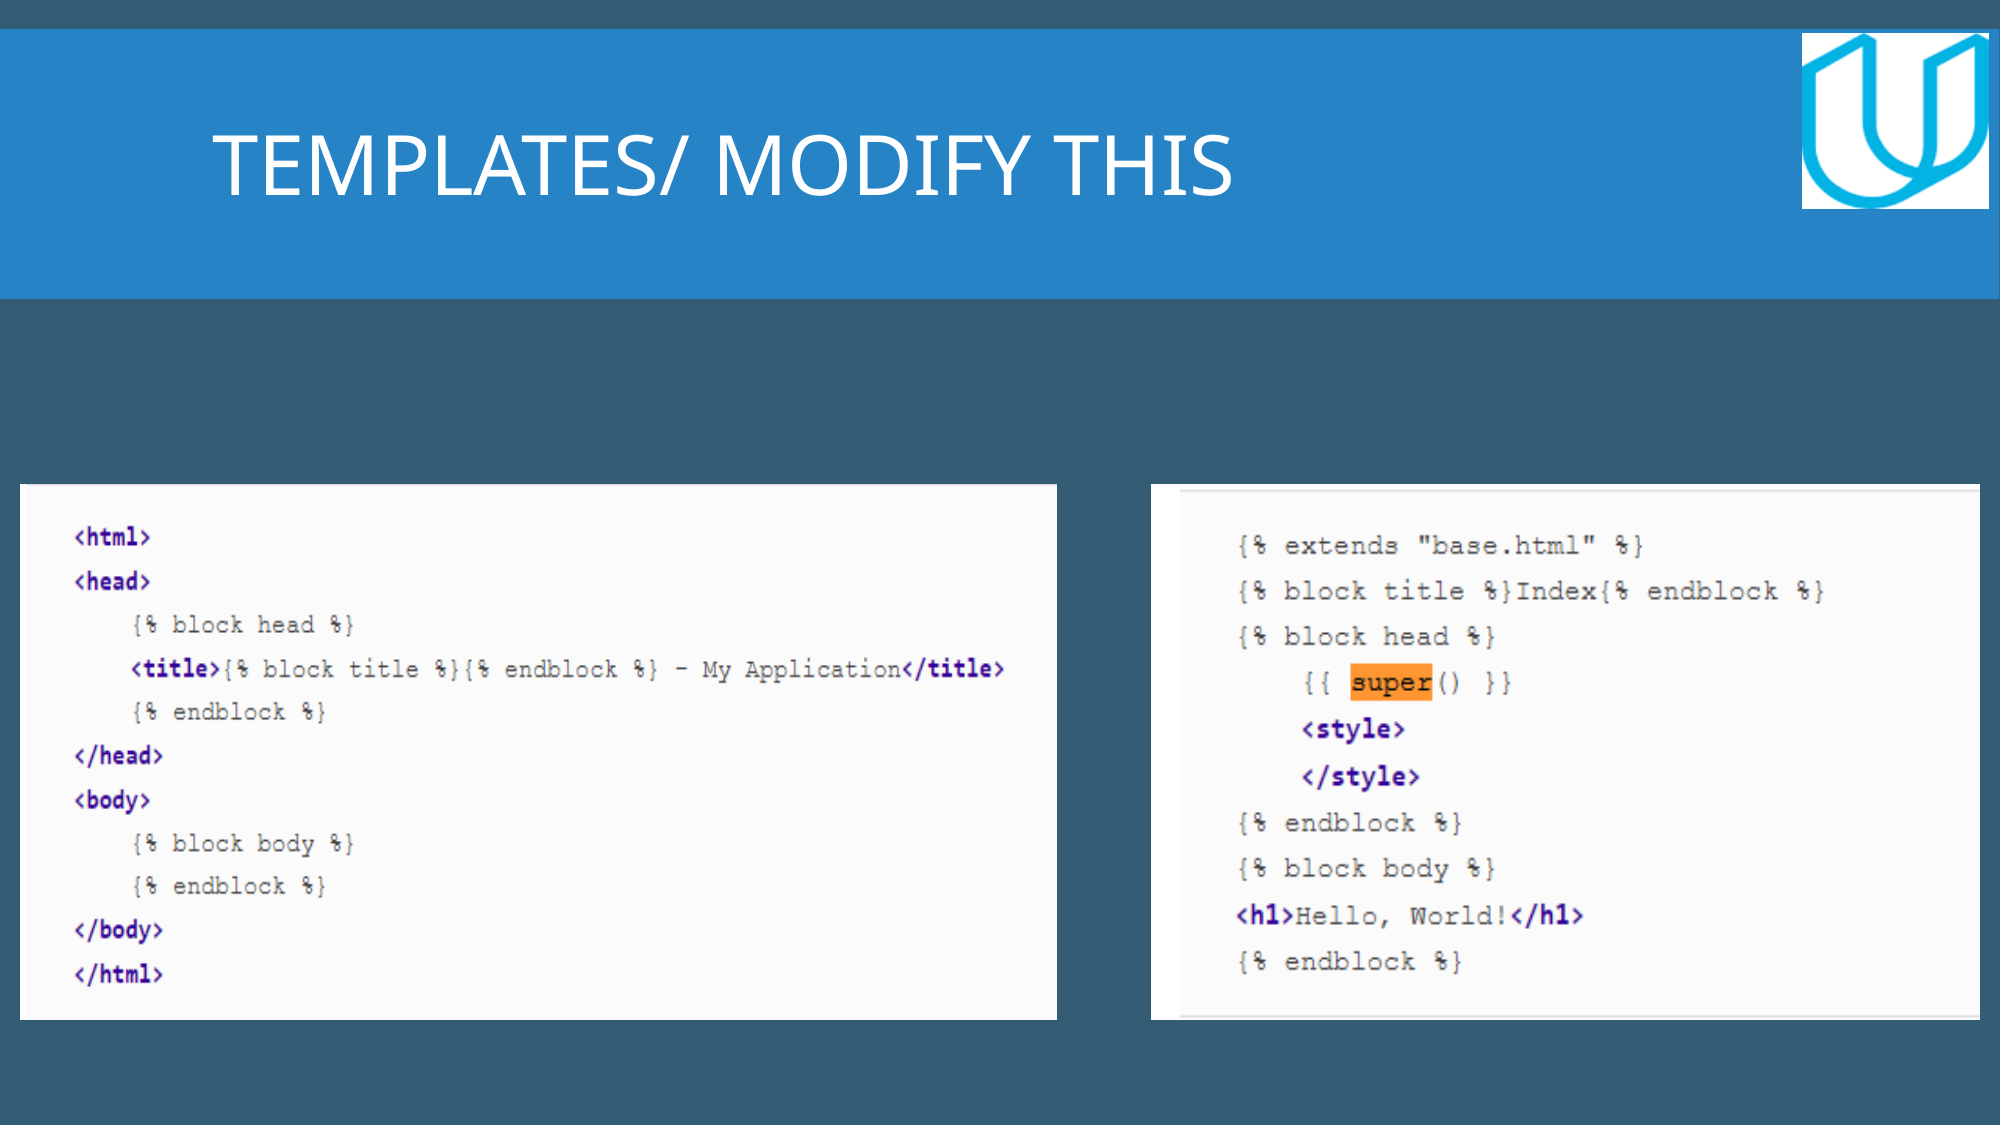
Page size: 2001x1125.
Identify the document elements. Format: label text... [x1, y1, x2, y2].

picture [1745, 27, 2000, 210]
picture [1933, 47, 1974, 167]
picture [20, 484, 1057, 1021]
picture [1816, 47, 1912, 197]
picture [1151, 484, 1980, 1021]
title Templates/ modify this [197, 46, 1803, 295]
